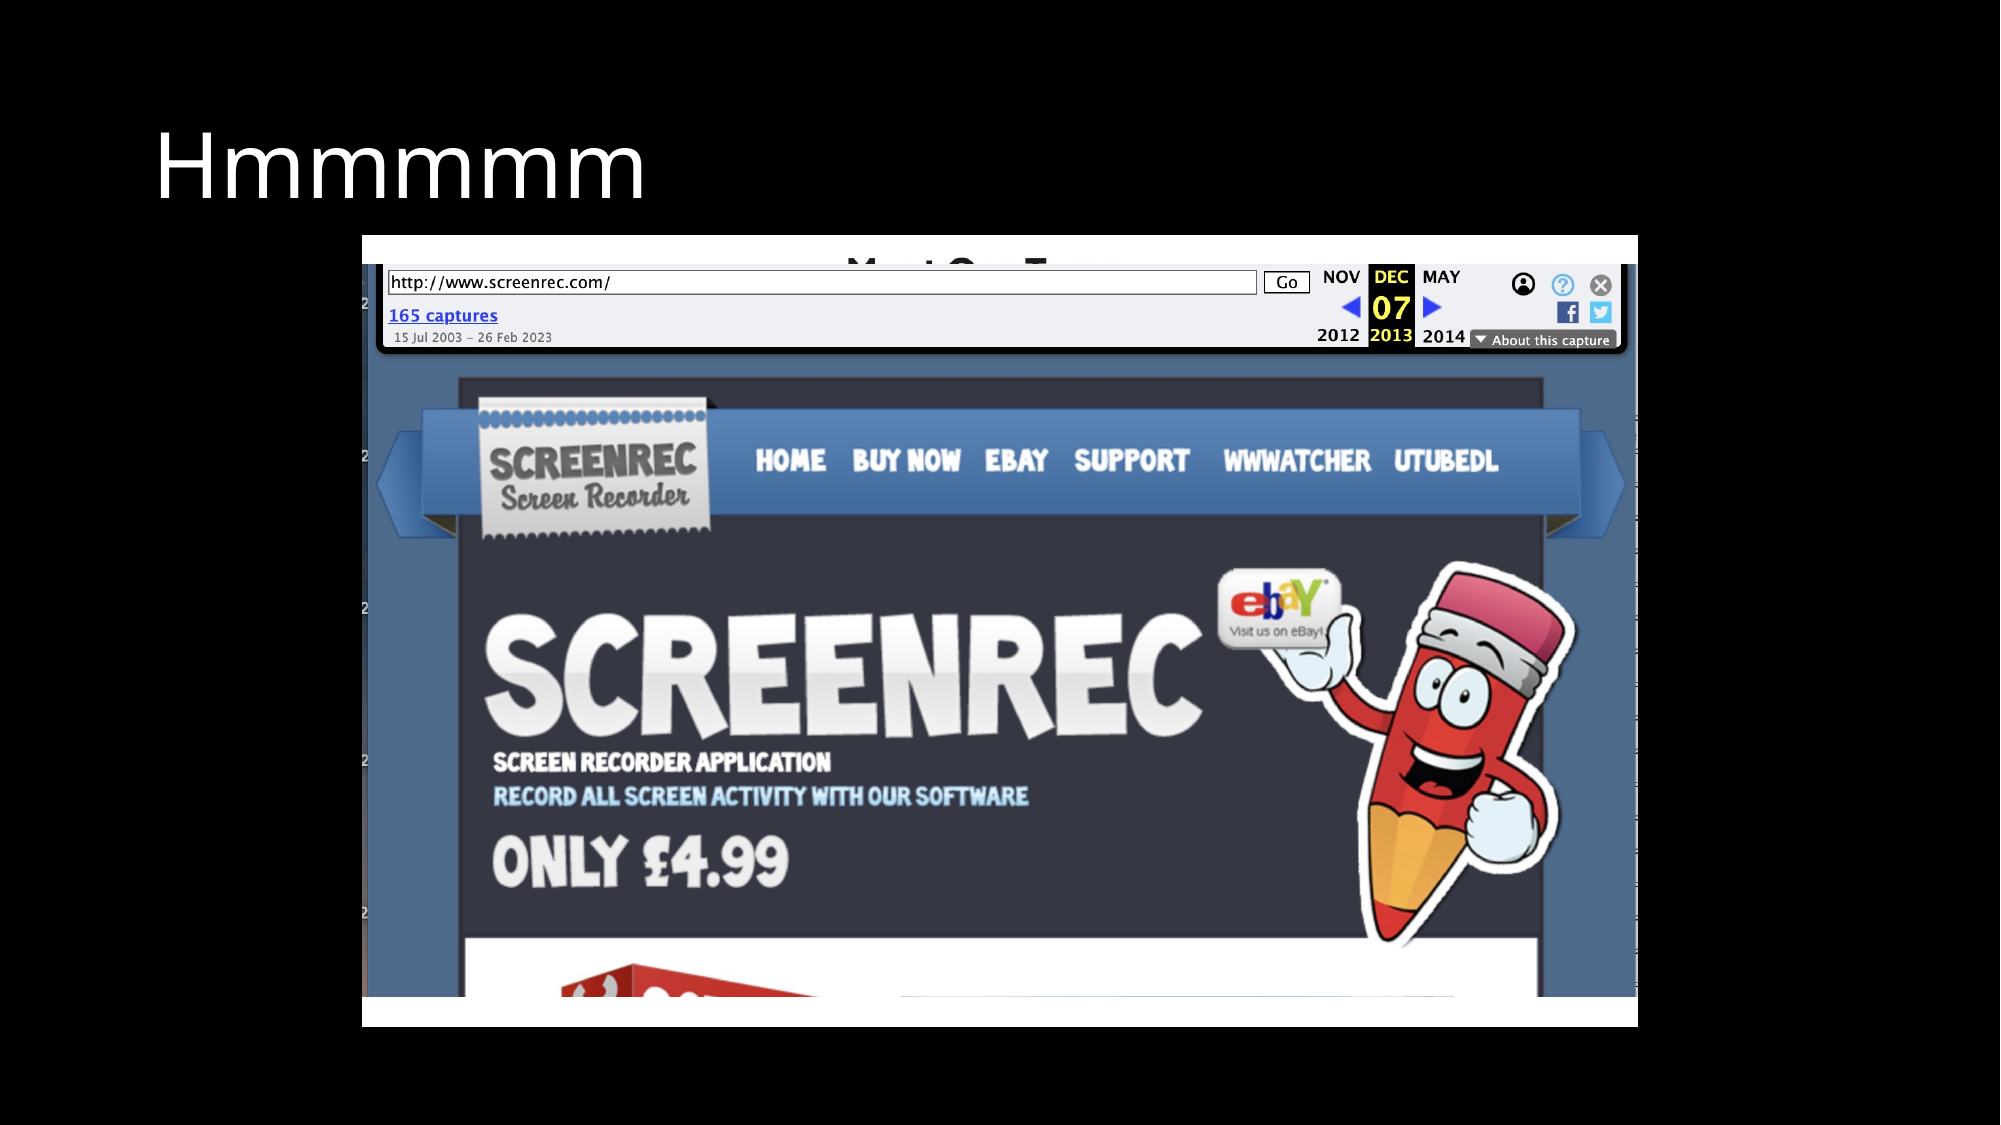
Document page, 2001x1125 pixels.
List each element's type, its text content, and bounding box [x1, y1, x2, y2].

picture [362, 235, 1638, 1027]
title Hmmmmm [137, 59, 1863, 278]
